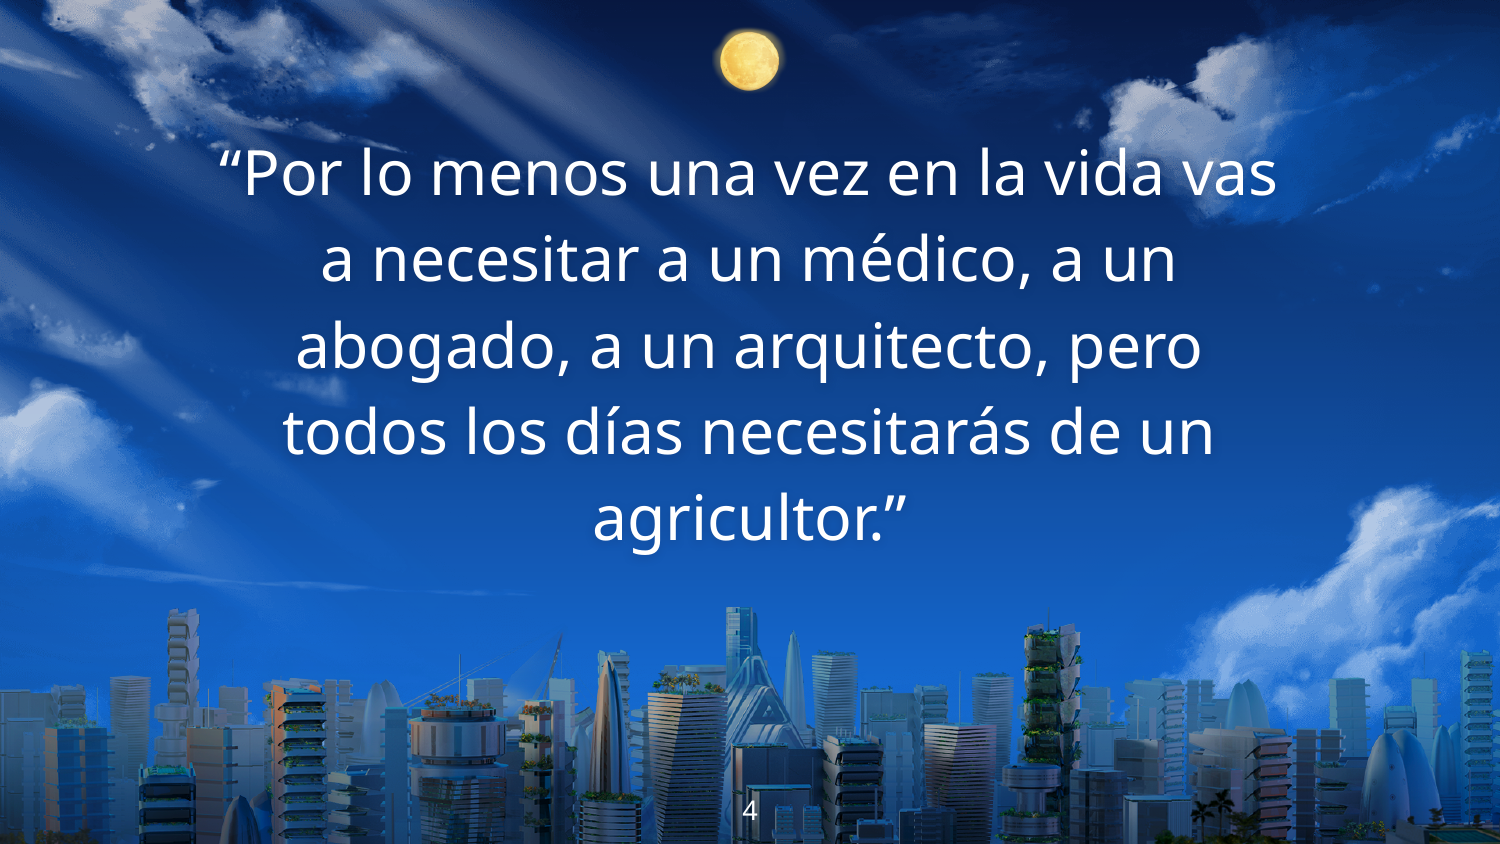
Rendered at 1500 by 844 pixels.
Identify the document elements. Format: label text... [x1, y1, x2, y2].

picture [711, 20, 788, 97]
slide_number 4 [705, 779, 795, 844]
picture [0, 0, 1500, 844]
list “Por lo menos una vez en la vida vas a necesitar a un médico, a un abogado, a un arquitecto, pero todos los días necesitarás de un agricultor.” [211, 0, 1289, 675]
